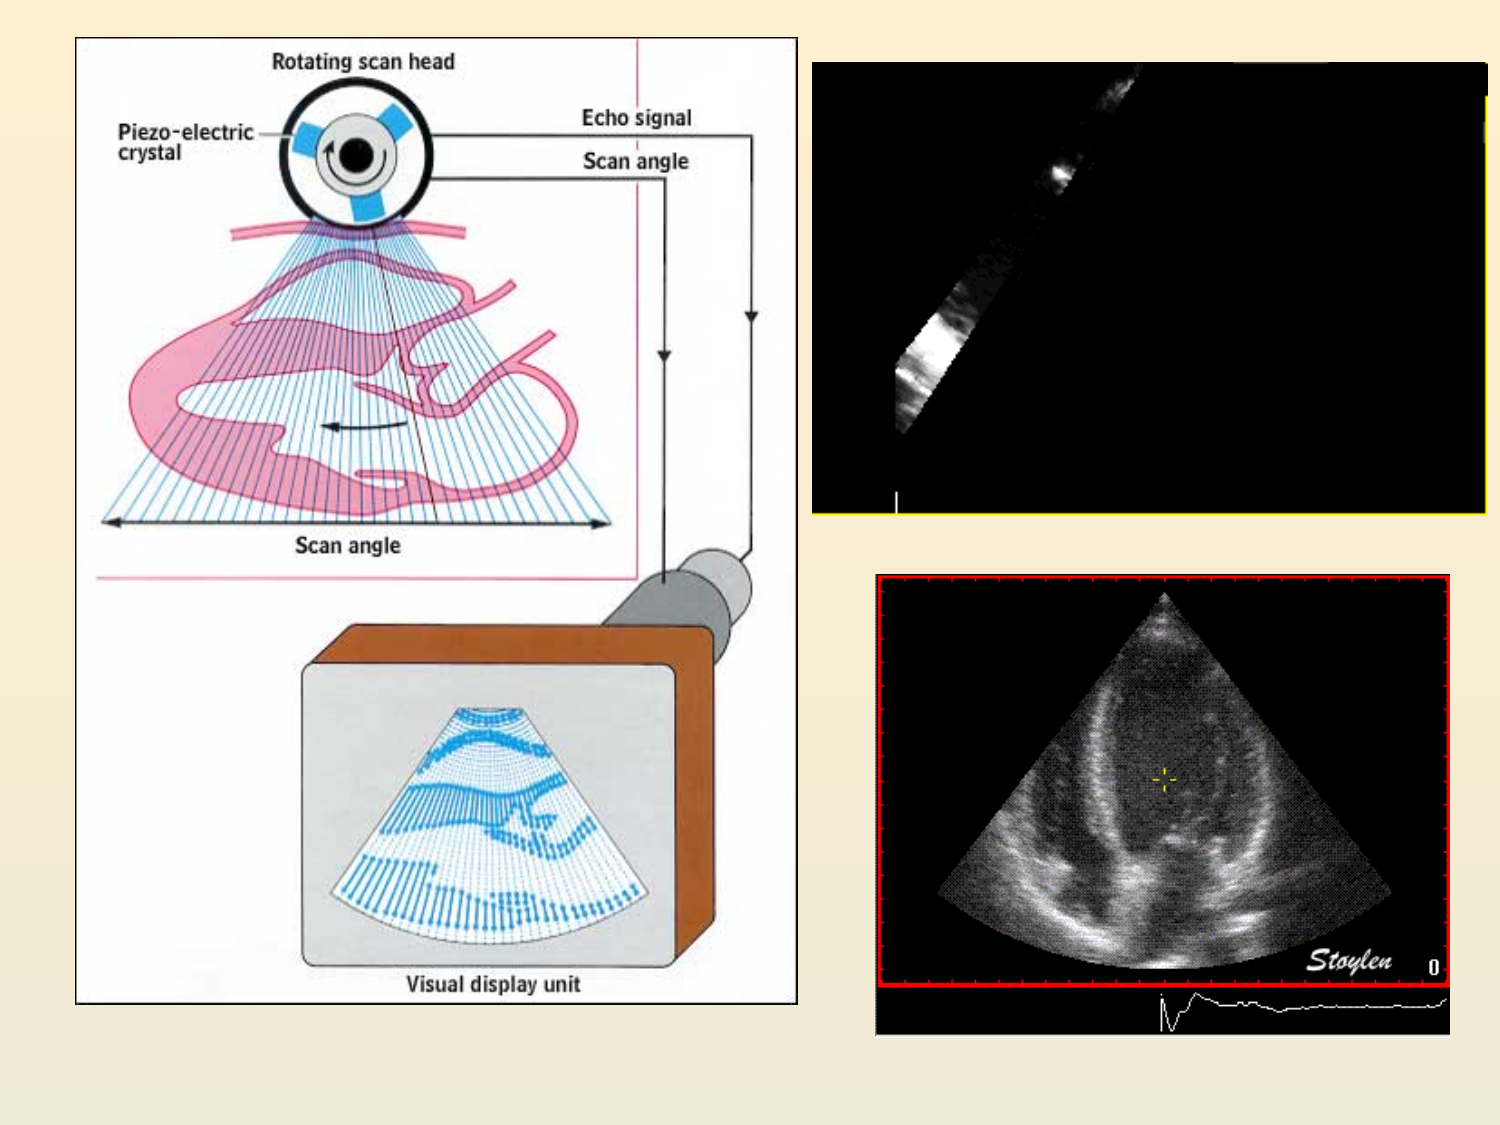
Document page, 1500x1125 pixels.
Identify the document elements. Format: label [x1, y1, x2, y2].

picture [74, 37, 798, 1006]
picture [812, 62, 1488, 517]
picture [874, 574, 1451, 1038]
